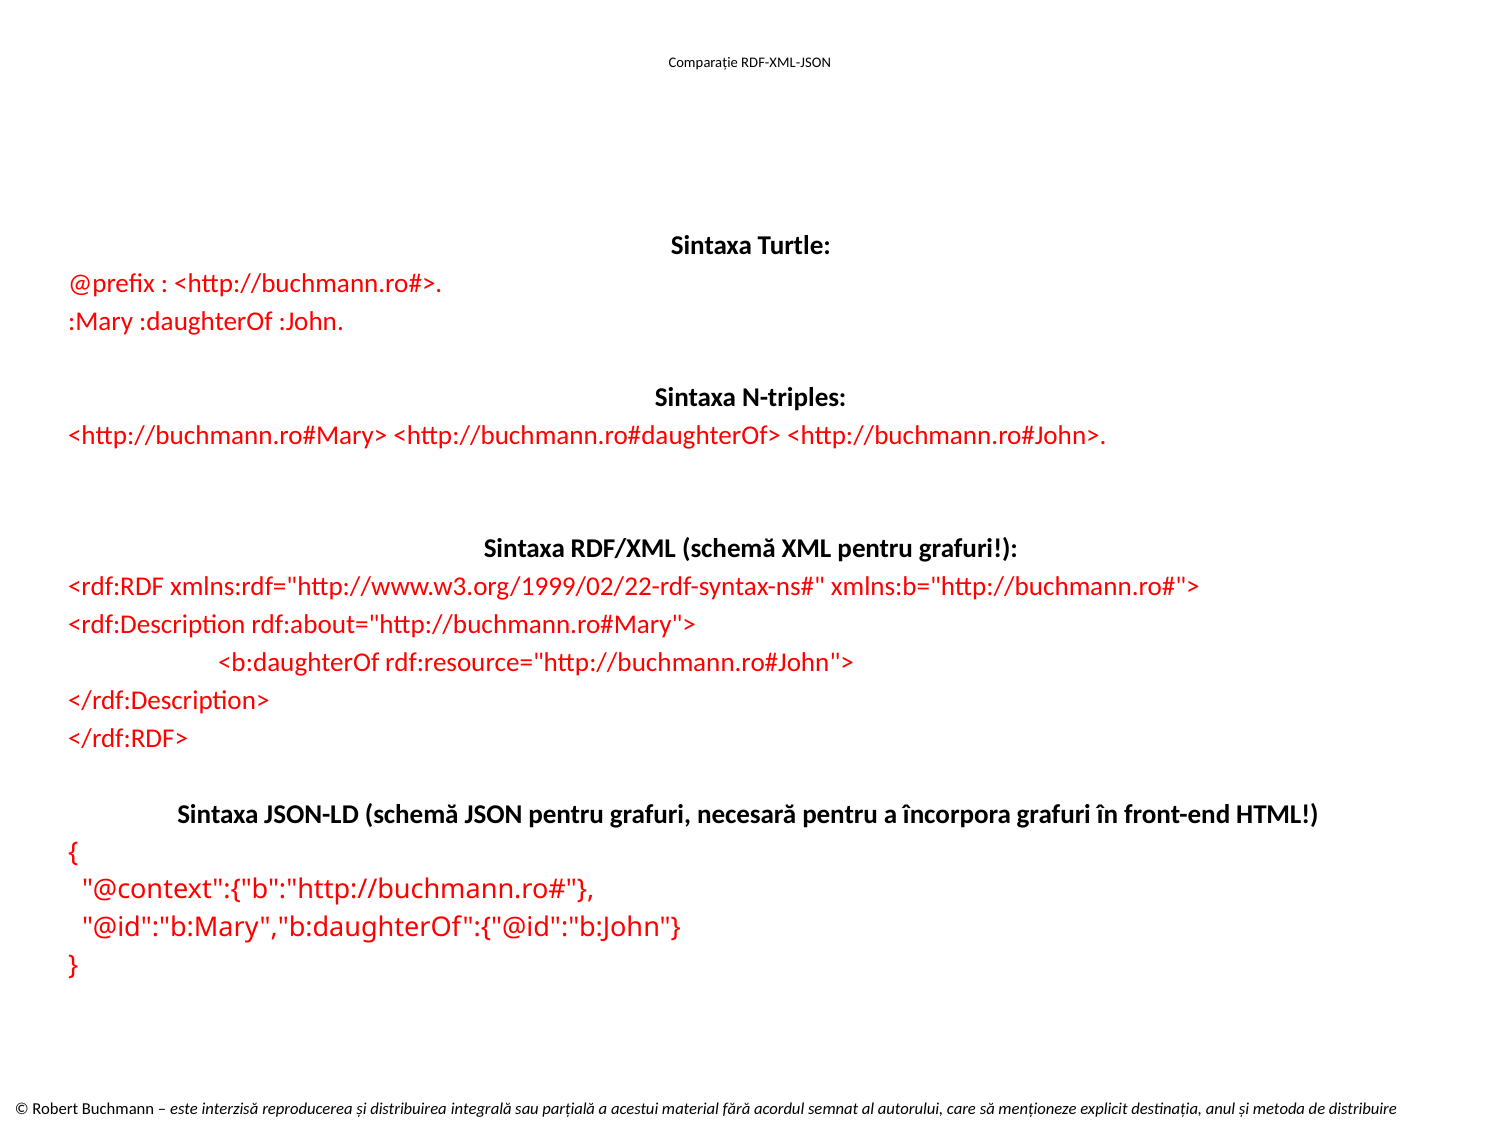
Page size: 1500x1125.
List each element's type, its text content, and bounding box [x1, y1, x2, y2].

list Sintaxa Turtle: @prefix : <http://buchmann.ro#>. :Mary :daughterOf :John. Sintaxa N-triples: <http://buchmann.ro#Mary> <http://buchmann.ro#daughterOf> <http://buchmann.ro#John>. Sintaxa RDF/XML (schemă XML pentru grafuri!): <rdf:RDF xmlns:rdf="http://www.w3.org/1999/02/22-rdf-syntax-ns#" xmlns:b="http://buchmann.ro#"> <rdf:Description rdf:about="http://buchmann.ro#Mary"> <b:daughterOf rdf:resource="http://buchmann.ro#John"> </rdf:Description> </rdf:RDF> Sintaxa JSON-LD (schemă JSON pentru grafuri, necesară pentru a încorpora grafuri în front-end HTML!) { "@context":{"b":"http://buchmann.ro#"}, "@id":"b:Mary","b:daughterOf":{"@id":"b:John"} } [53, 219, 1449, 1028]
title Comparaţie RDF-XML-JSON [75, 45, 1425, 79]
